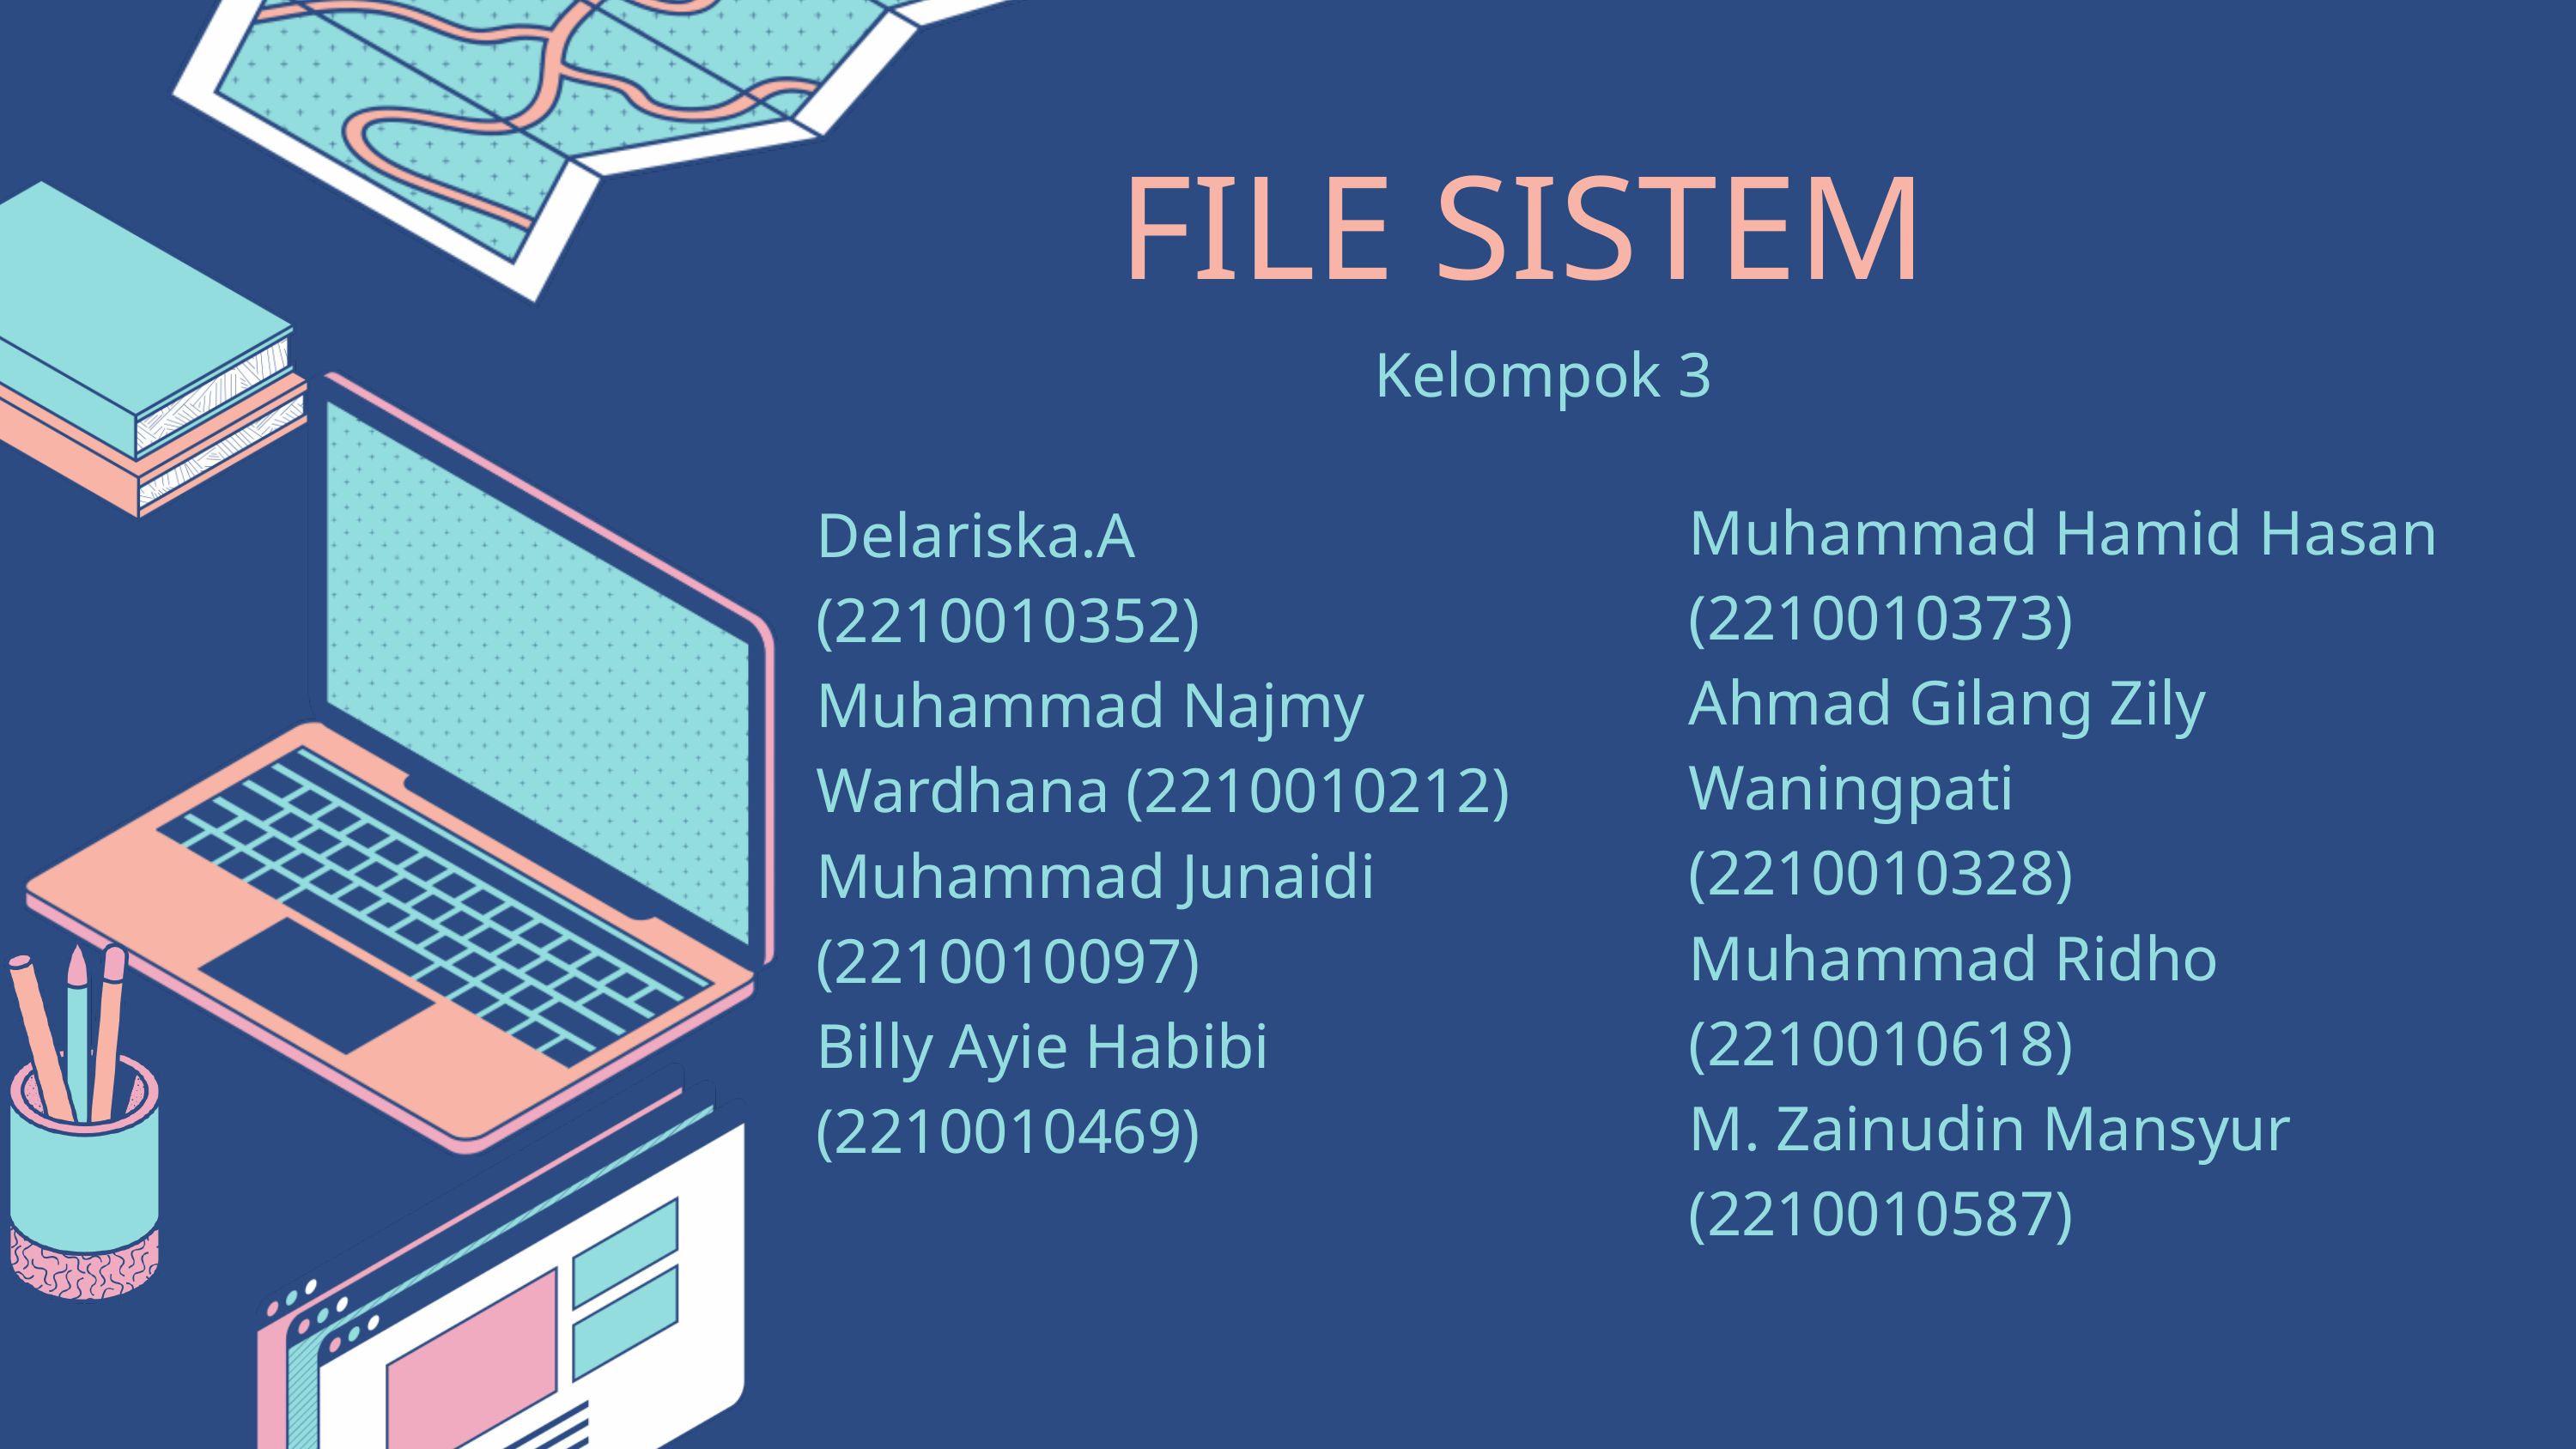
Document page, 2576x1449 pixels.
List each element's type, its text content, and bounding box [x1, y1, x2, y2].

text_box Kelompok 3 [1374, 324, 1722, 410]
text_box [0, 939, 168, 1304]
text_box Delariska.A (2210010352) Muhammad Najmy Wardhana (2210010212) Muhammad Junaidi (2210010097) Billy Ayie Habibi (2210010469) [816, 484, 1651, 1166]
text_box [166, 0, 1119, 309]
text_box [23, 369, 779, 1158]
text_box [255, 1062, 747, 1449]
text_box Muhammad Hamid Hasan (2210010373) Ahmad Gilang Zily Waningpati (2210010328) Muhammad Ridho (2210010618) M. Zainudin Mansyur (2210010587) [1688, 397, 2524, 1418]
text_box FILE SISTEM [1119, 165, 1978, 308]
text_box [0, 178, 310, 522]
